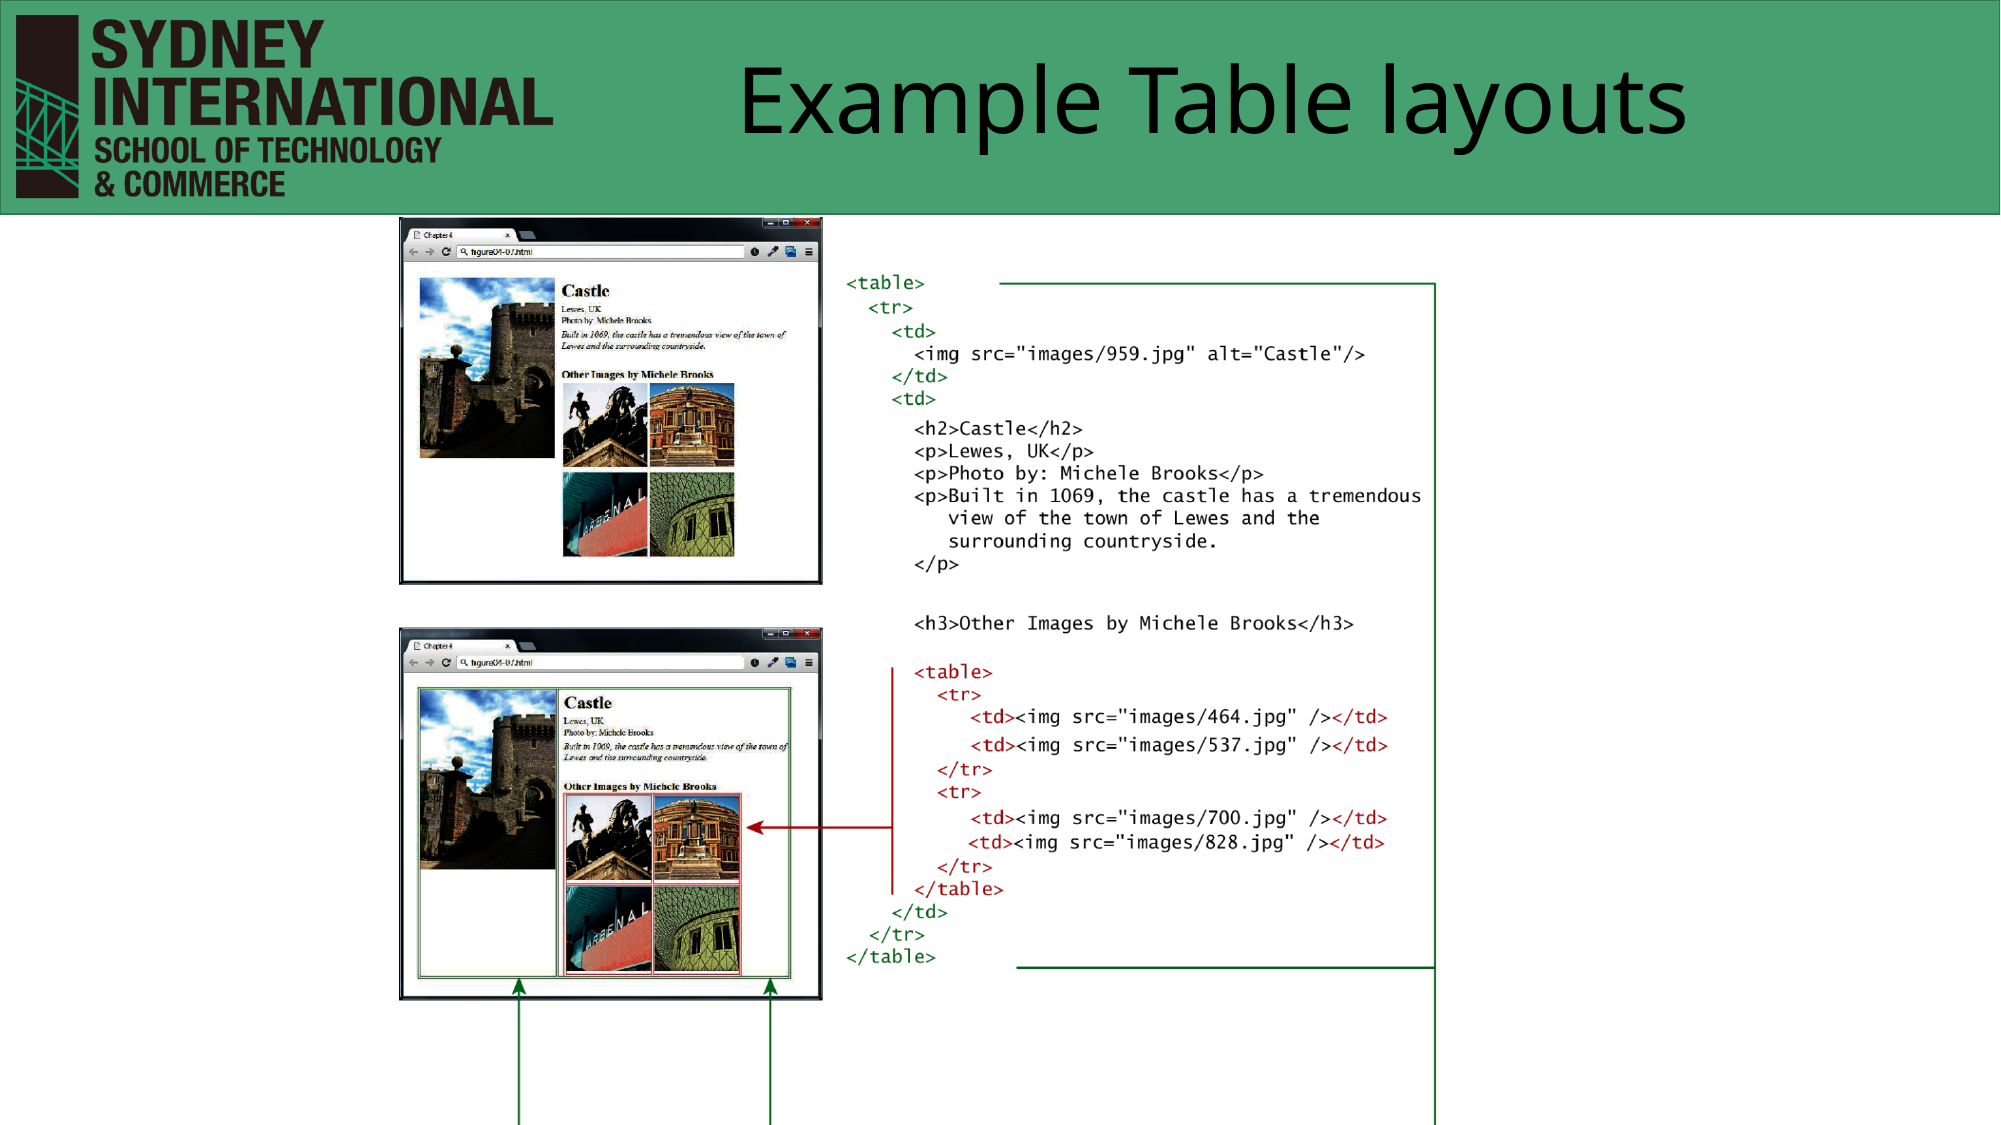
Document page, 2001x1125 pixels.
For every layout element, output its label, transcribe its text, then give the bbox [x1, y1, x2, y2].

picture [16, 15, 554, 201]
title Example Table layouts [721, 20, 2000, 188]
picture [399, 217, 1438, 1125]
